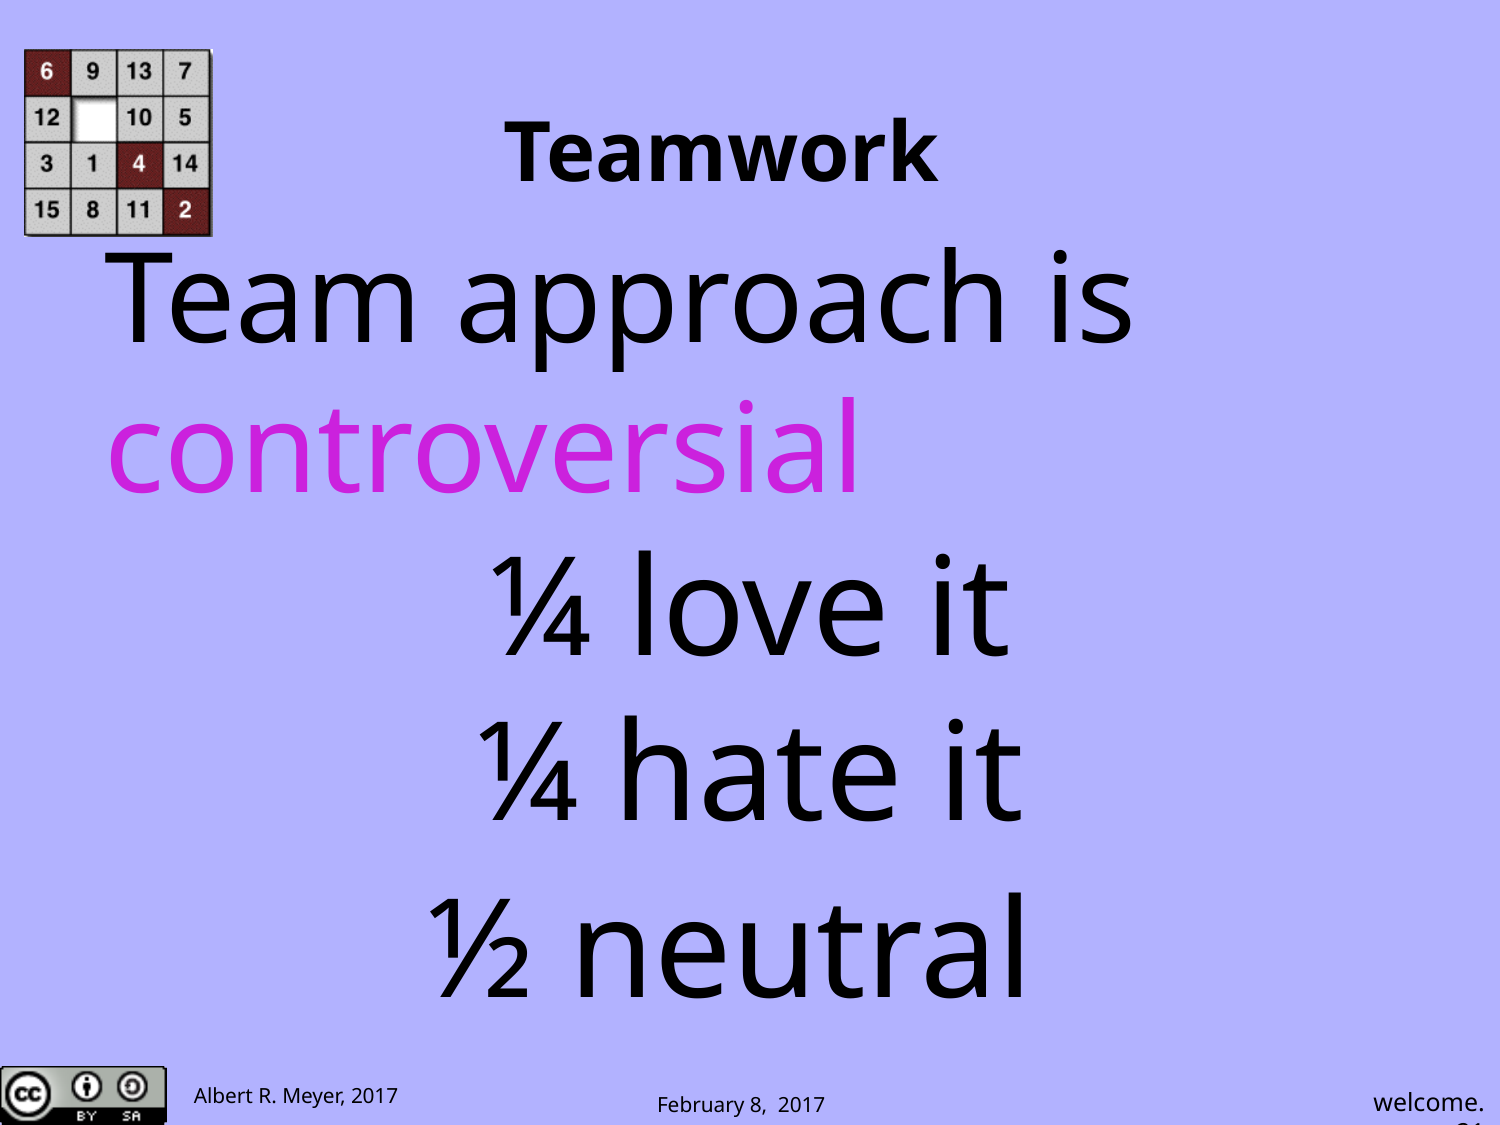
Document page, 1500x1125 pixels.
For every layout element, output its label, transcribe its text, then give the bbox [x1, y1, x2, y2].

picture [0, 1066, 89, 1125]
picture [24, 49, 213, 237]
text_box Team approach is controversial ¼ love it ¼ hate it ½ neutral [89, 210, 1411, 1125]
title Teamwork [237, 49, 1207, 210]
slide_number welcome.21 [1338, 1078, 1500, 1125]
